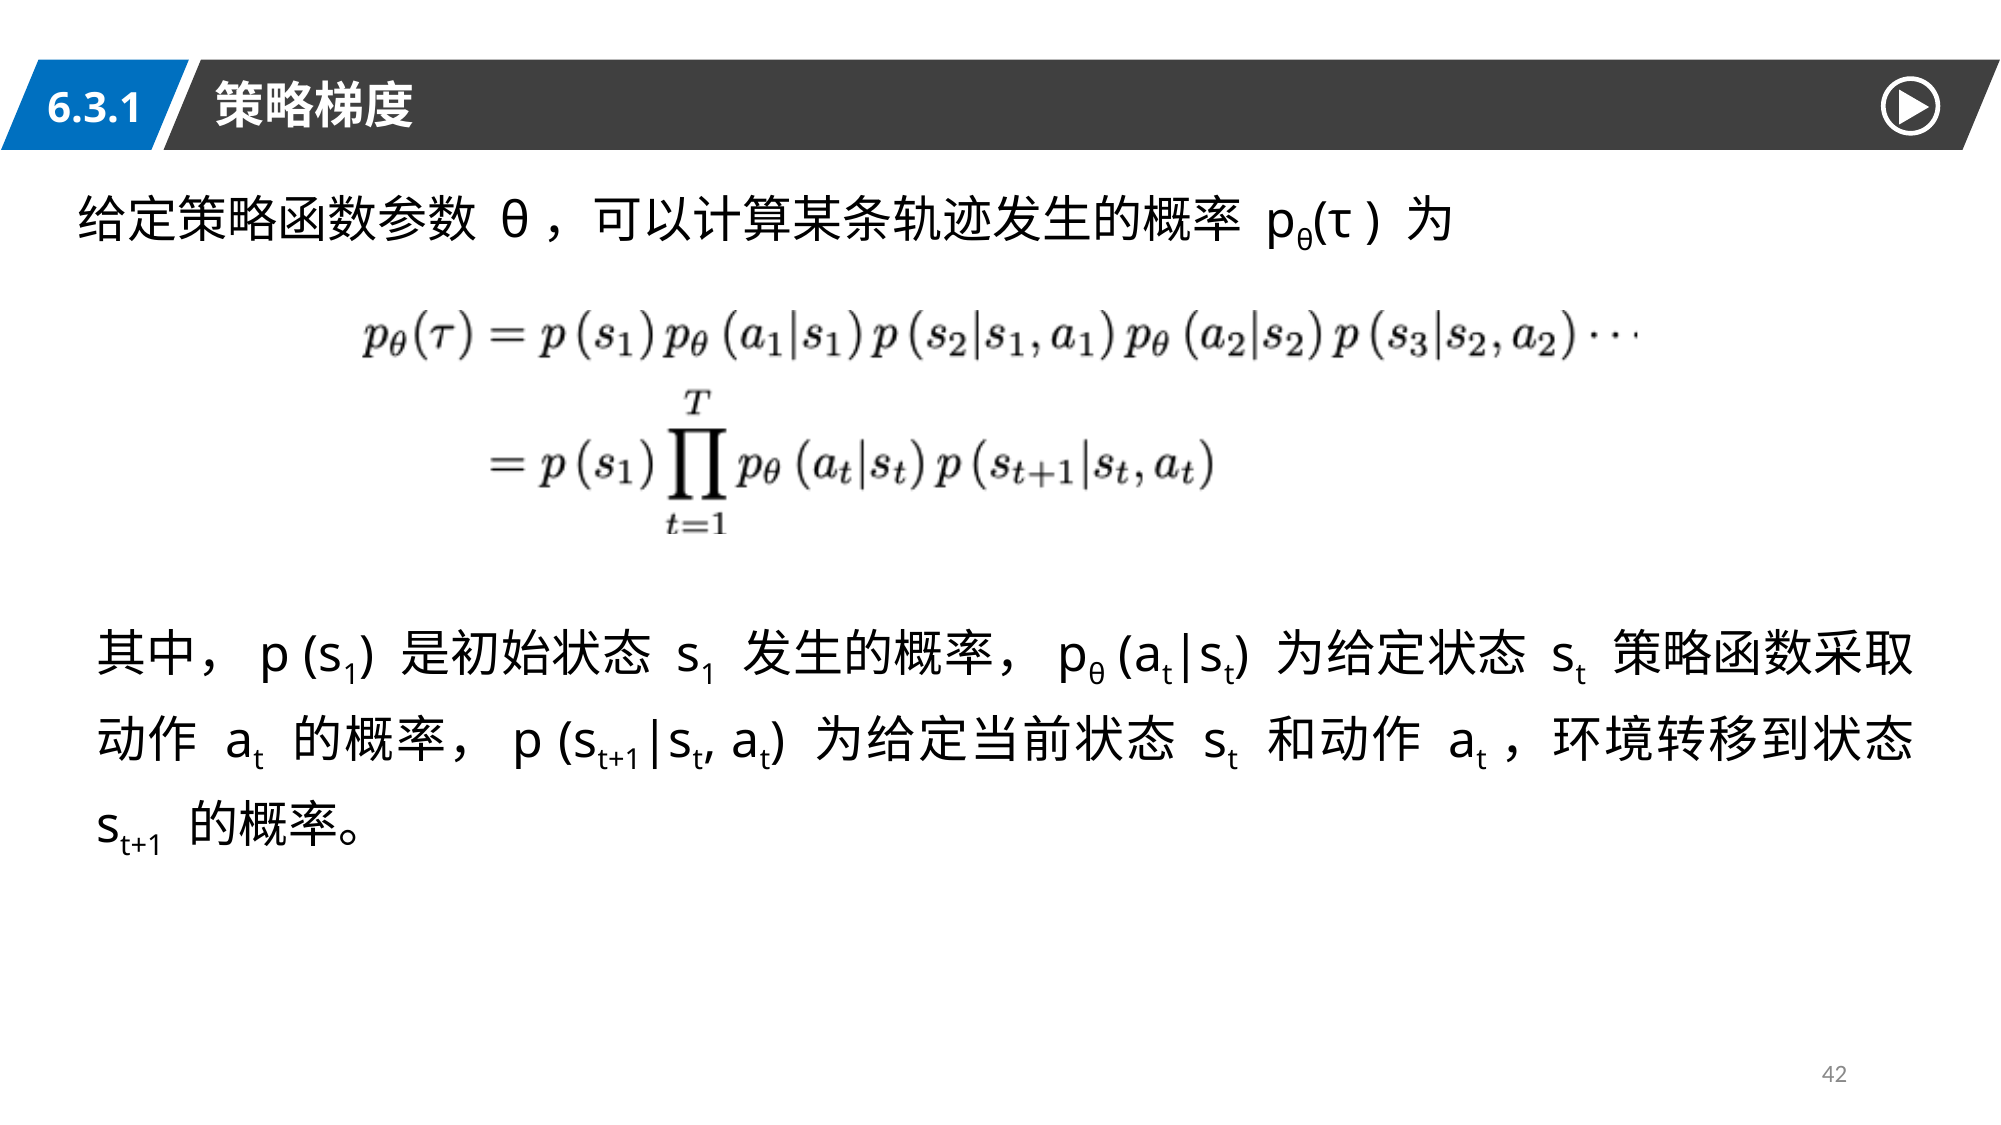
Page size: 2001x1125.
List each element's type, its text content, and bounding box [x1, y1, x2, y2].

text_box 给定策略函数参数 θ，可以计算某条轨迹发生的概率 pθ(τ ) 为 [62, 163, 1930, 264]
text_box [1, 89, 157, 150]
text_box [1883, 78, 1939, 134]
picture [362, 310, 1638, 534]
text_box 策略梯度 [199, 66, 430, 142]
text_box [163, 59, 2000, 150]
text_box 其中，p (s1) 是初始状态 s1 发生的概率，pθ (at|st) 为给定状态 st 策略函数采取动作 at 的概率，p (st+1|st, at) 为给定当前状态 st 和动作 at，环境转移到状态 st+1 的概率。 [81, 597, 1930, 868]
text_box 6.3.1 [26, 73, 164, 138]
slide_number 42 [1412, 1042, 1863, 1103]
text_box [32, 59, 189, 120]
